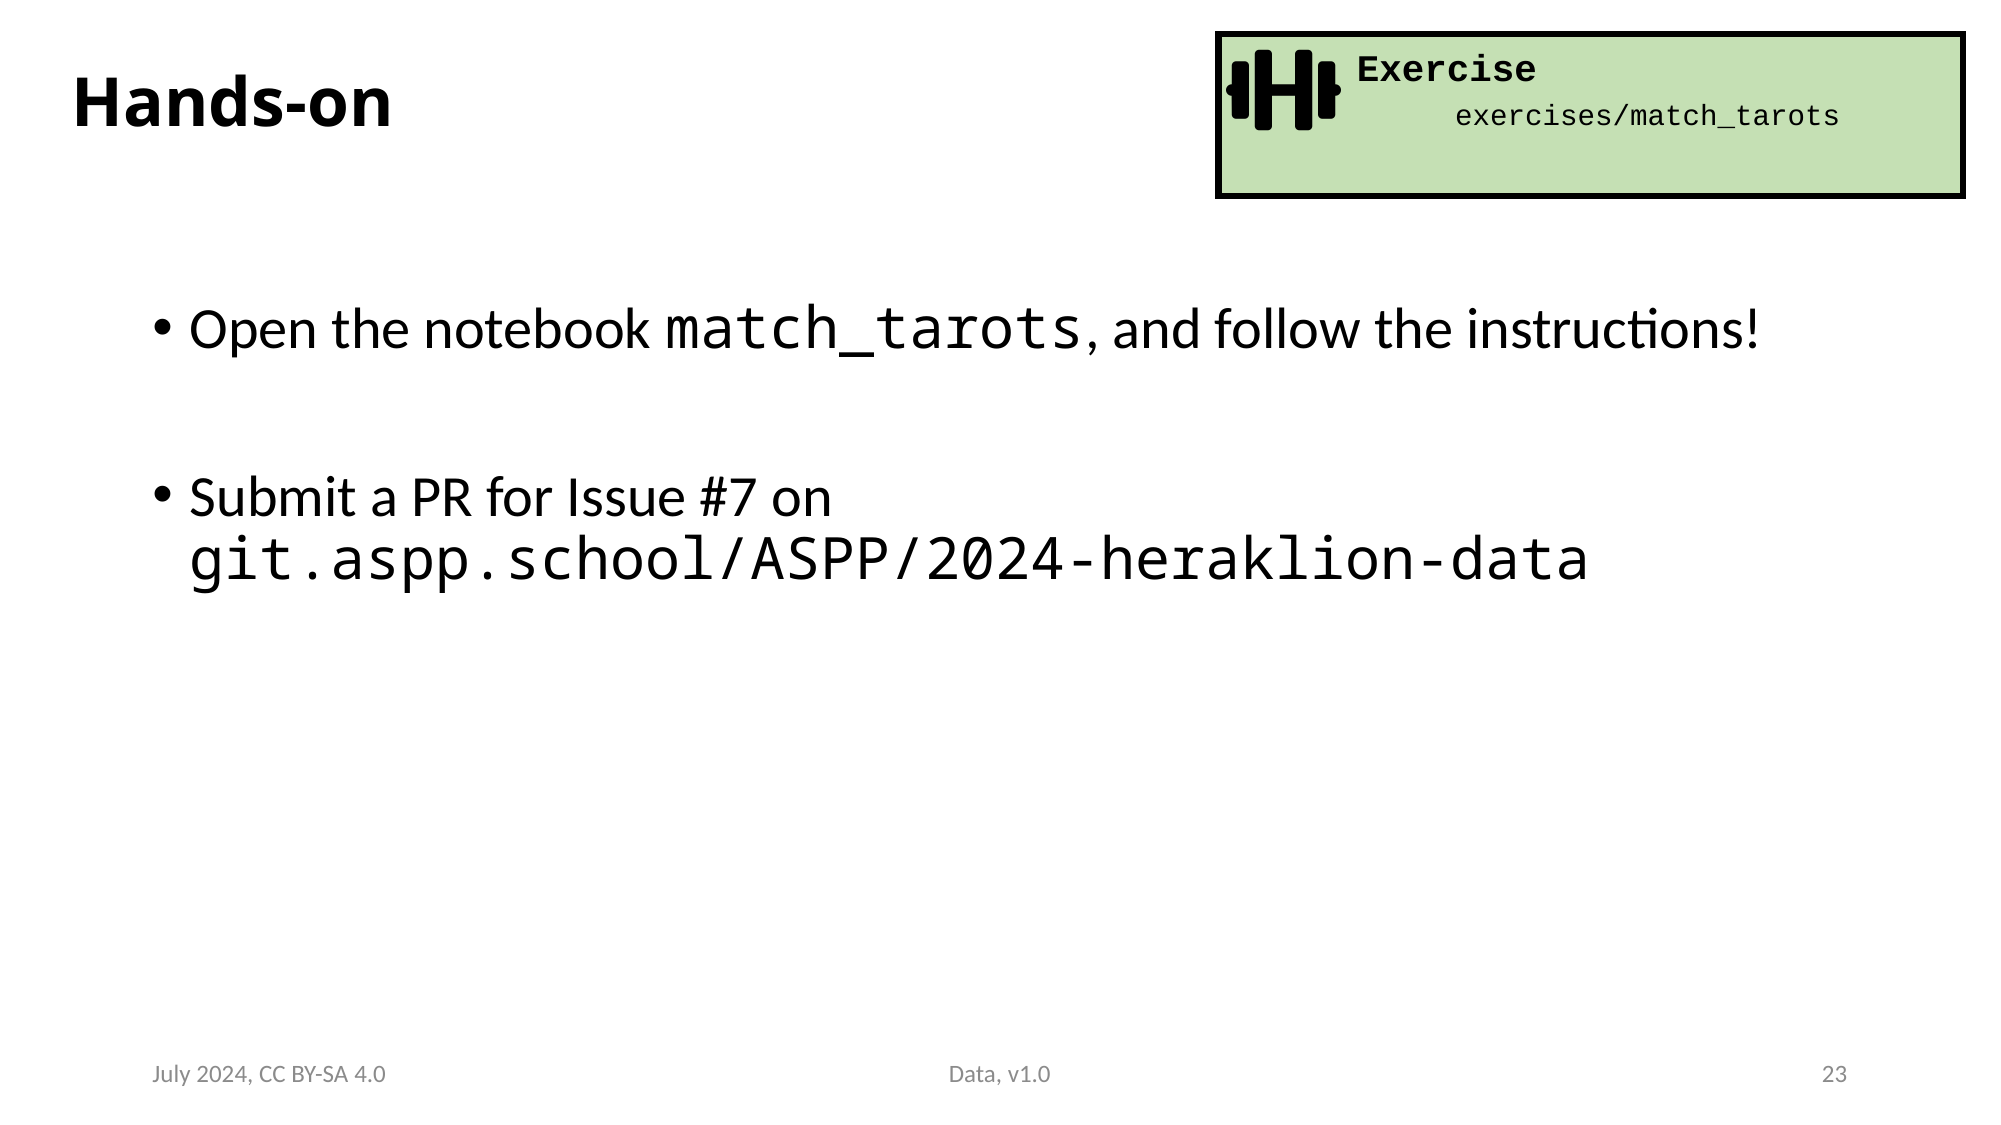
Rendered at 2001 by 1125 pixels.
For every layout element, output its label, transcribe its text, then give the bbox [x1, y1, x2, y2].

text_box exercises/match_tarots [1361, 88, 1934, 139]
text_box [1217, 33, 1964, 197]
text_box Exercise [1300, 36, 1593, 97]
slide_number 23 [1412, 1042, 1863, 1103]
list Open the notebook match_tarots, and follow the instructions! Submit a PR for Issue #7 on git.aspp.school/ASPP/2024-heraklion-data [137, 290, 1863, 1014]
picture [1226, 44, 1341, 137]
footer Data, v1.0 [662, 1042, 1338, 1103]
title Hands-on [56, 59, 1166, 217]
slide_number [137, 1042, 588, 1103]
